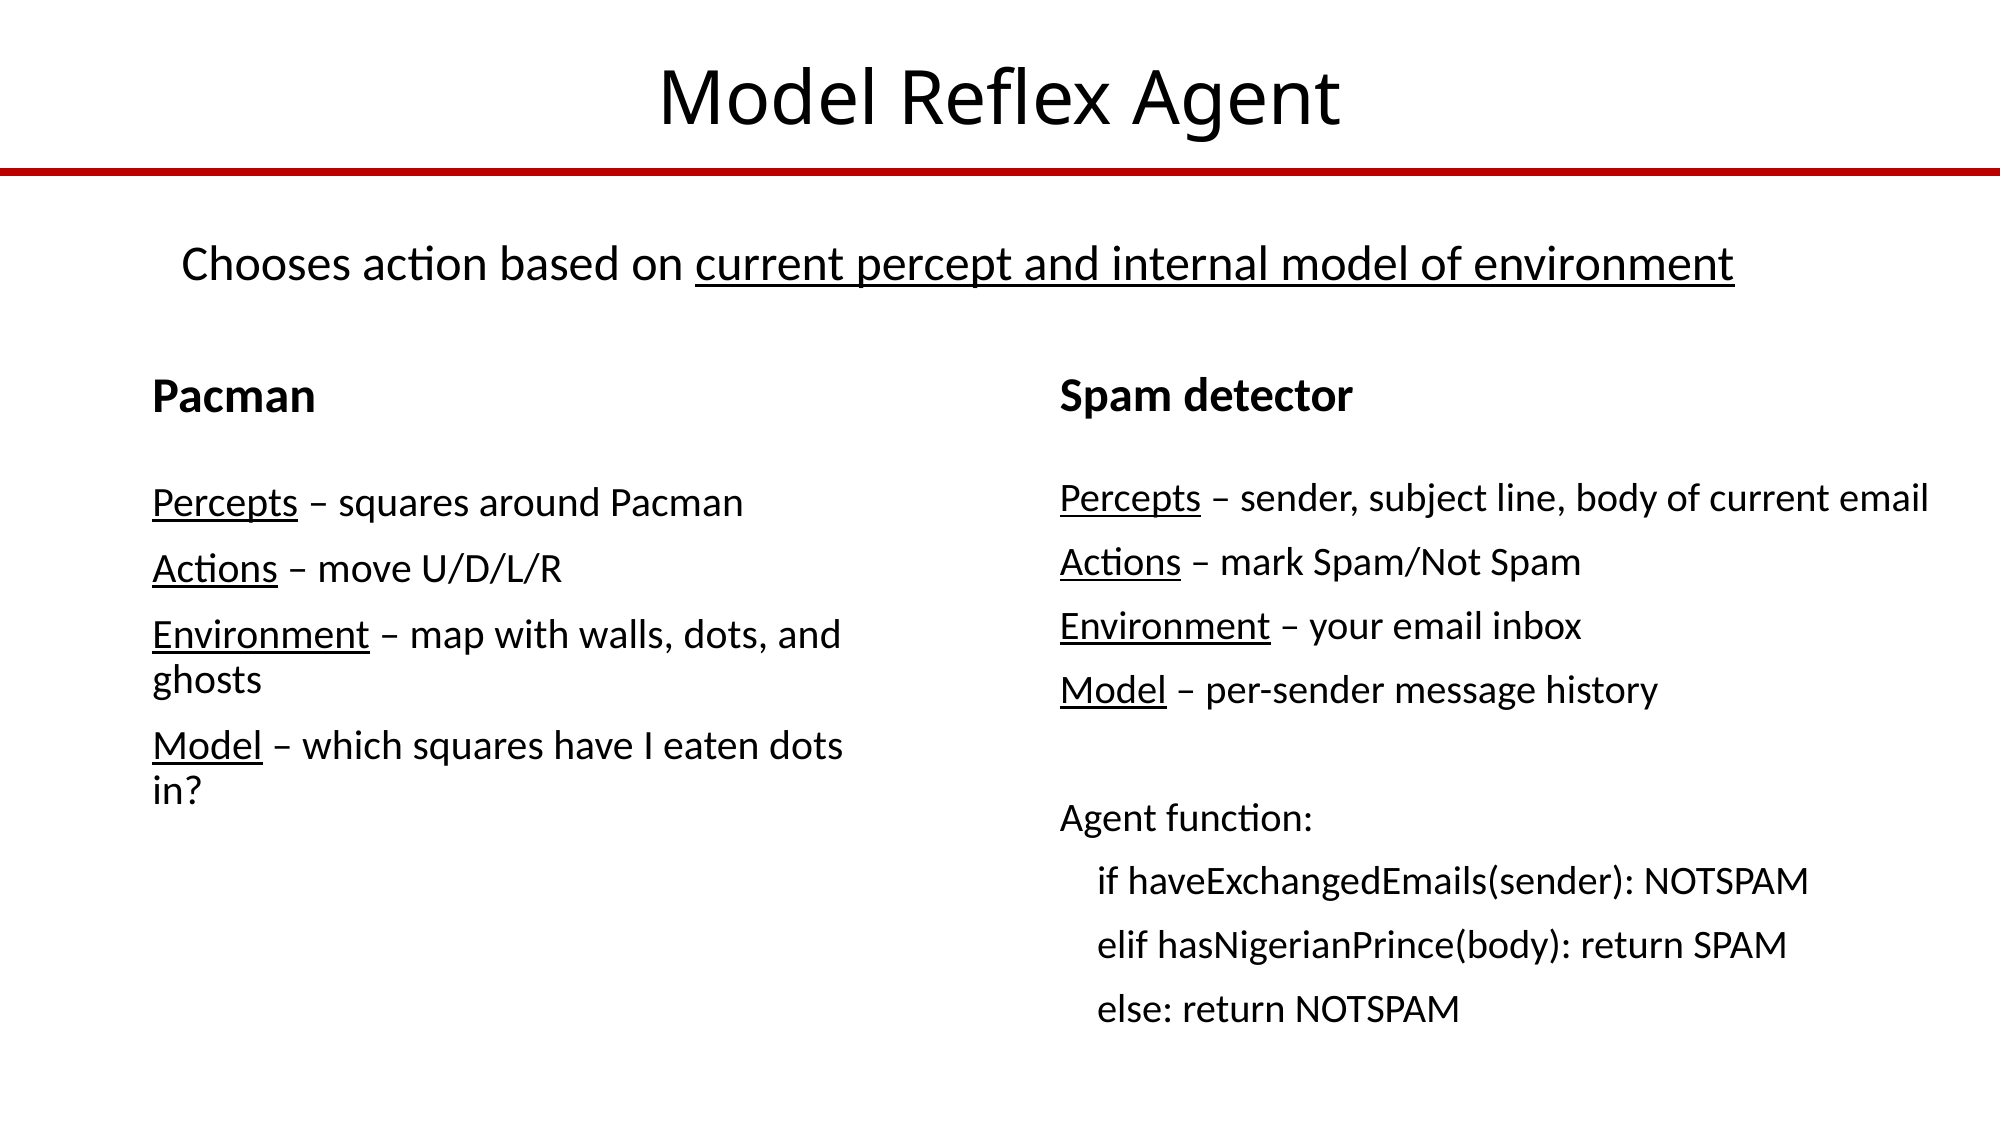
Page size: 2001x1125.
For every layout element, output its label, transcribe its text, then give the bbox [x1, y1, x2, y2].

text_box Spam detector Percepts – sender, subject line, body of current email Actions – mark Spam/Not Spam Environment – your email inbox Model – per-sender message history Agent function: if haveExchangedEmails(sender): NOTSPAM elif hasNigerianPrince(body): return SPAM else: return NOTSPAM [1045, 362, 1947, 1089]
text_box Pacman Percepts – squares around Pacman Actions – move U/D/L/R Environment – map with walls, dots, and ghosts Model – which squares have I eaten dots in? [137, 362, 918, 1047]
title Model Reflex Agent [137, 50, 1863, 150]
list Chooses action based on current percept and internal model of environment [137, 229, 1779, 325]
